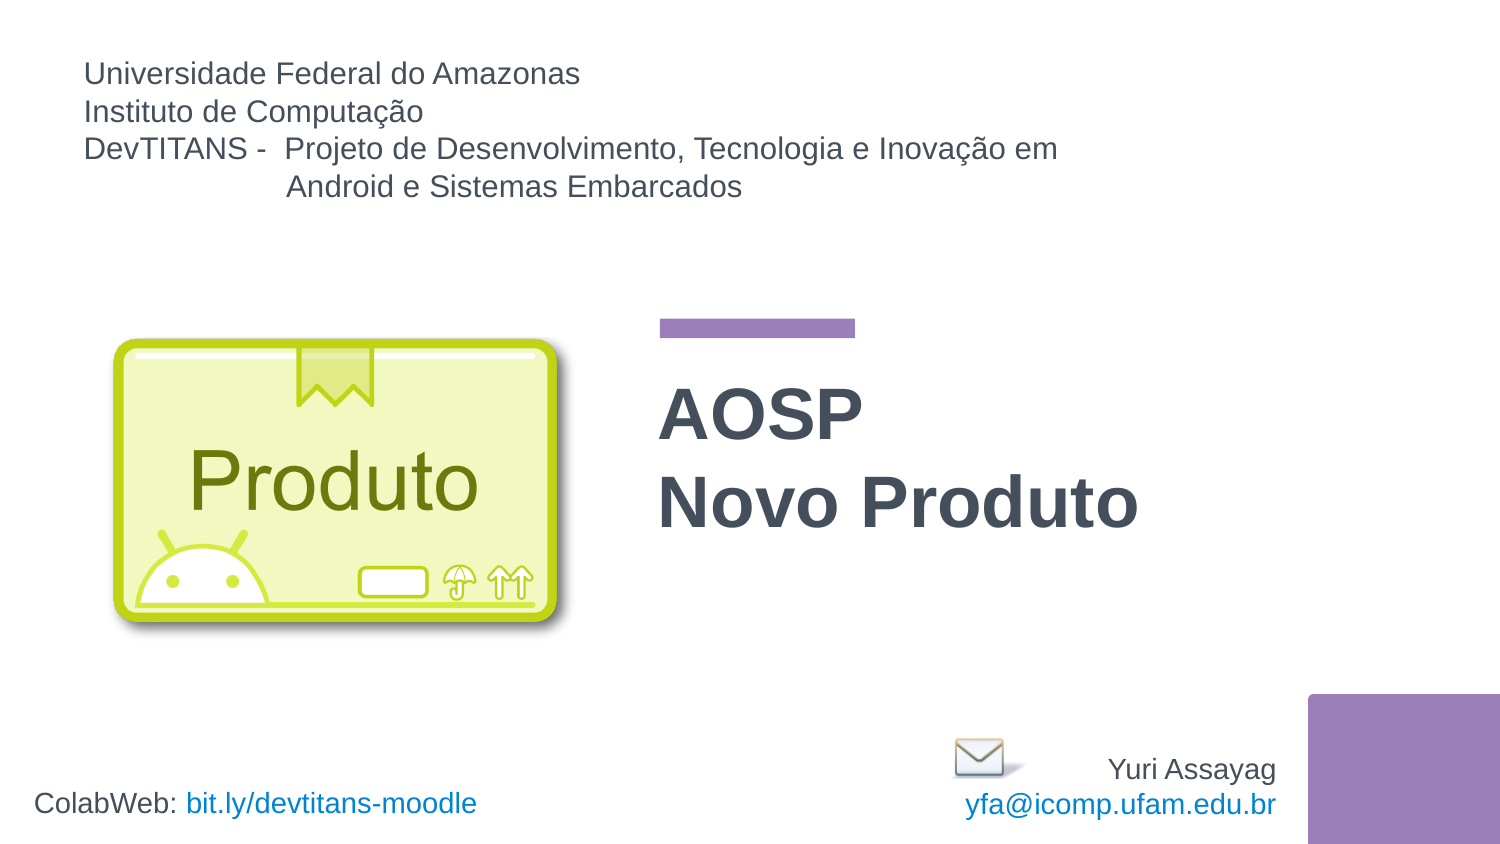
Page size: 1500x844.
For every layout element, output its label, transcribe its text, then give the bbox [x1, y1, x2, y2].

picture [934, 706, 1039, 800]
picture [1010, 795, 1028, 800]
picture [100, 331, 578, 646]
title AOSP Novo Produto [642, 351, 1427, 677]
